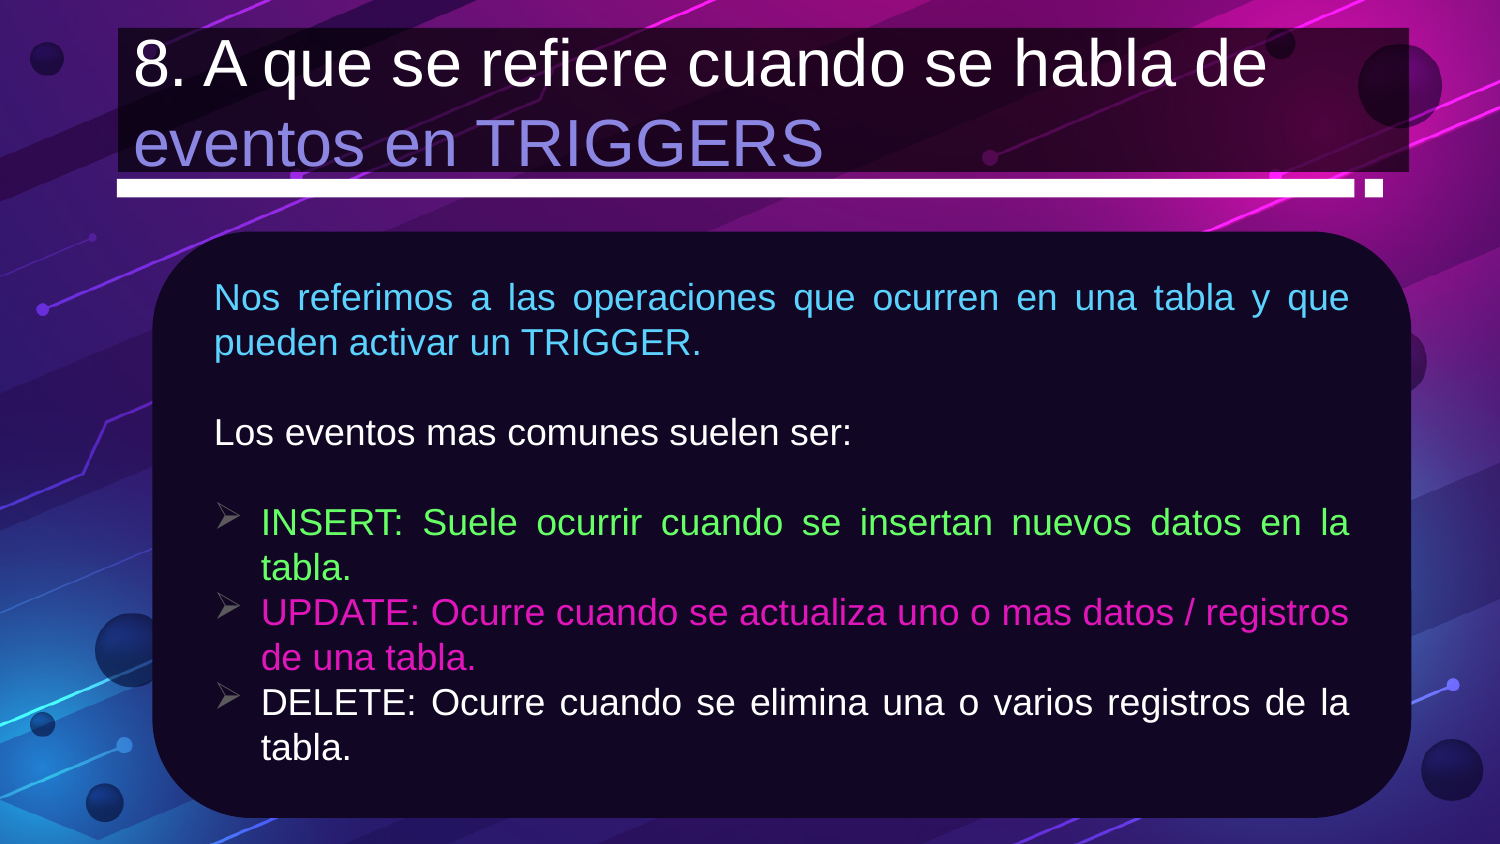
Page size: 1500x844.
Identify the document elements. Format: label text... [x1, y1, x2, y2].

text_box [220, 813, 1343, 818]
text_box Nos referimos a las operaciones que ocurren en una tabla y que pueden activar un TRIGGER. Los eventos mas comunes suelen ser: INSERT: Suele ocurrir cuando se insertan nuevos datos en la tabla. UPDATE: Ocurre cuando se actualiza uno o mas datos / registros de una tabla. DELETE: Ocurre cuando se elimina una o varios registros de la tabla. [198, 258, 1365, 813]
picture [0, 0, 1500, 844]
text_box 8. A que se refiere cuando se habla de eventos en TRIGGERS [118, 27, 1410, 172]
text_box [116, 178, 1384, 198]
text_box [152, 231, 1412, 803]
